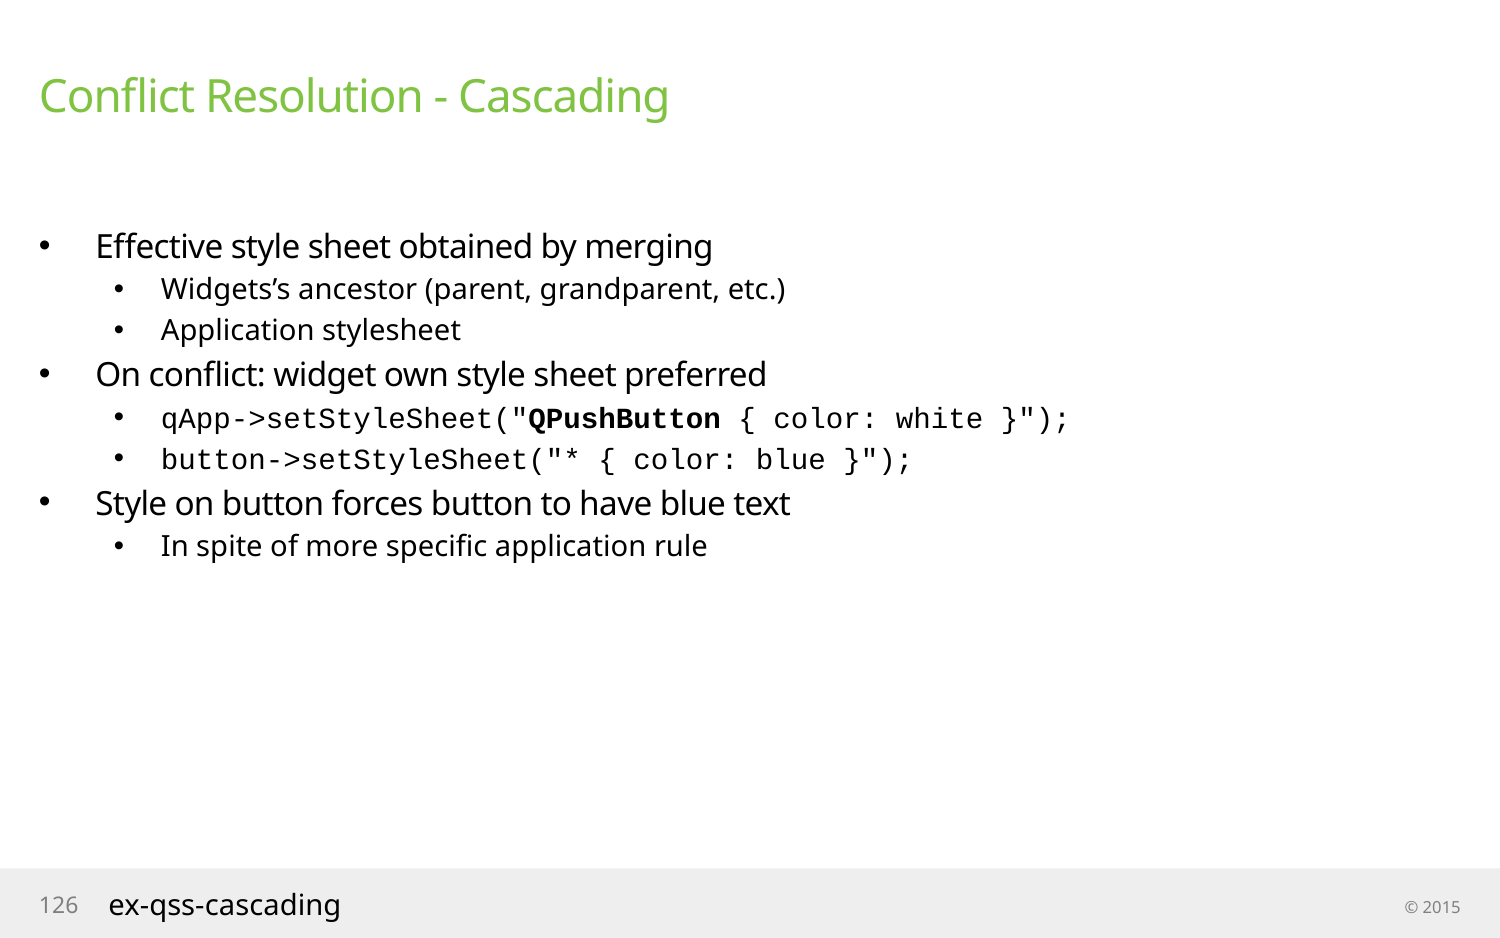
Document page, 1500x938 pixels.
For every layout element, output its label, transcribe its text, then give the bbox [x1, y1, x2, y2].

footer © 2015 [1188, 896, 1461, 917]
slide_number 126 [39, 892, 410, 921]
title Conflict Resolution - Cascading [39, 66, 1052, 195]
text_box ex-qss-cascading [93, 894, 795, 927]
list Effective style sheet obtained by merging Widgets’s ancestor (parent, grandparent, etc.) Application stylesheet On conflict: widget own style sheet preferred qApp->setStyleSheet("QPushButton { color: white }"); button->setStyleSheet("* { color: blue }"); Style on button forces button to have blue text In spite of more specific application rule [39, 224, 1471, 846]
